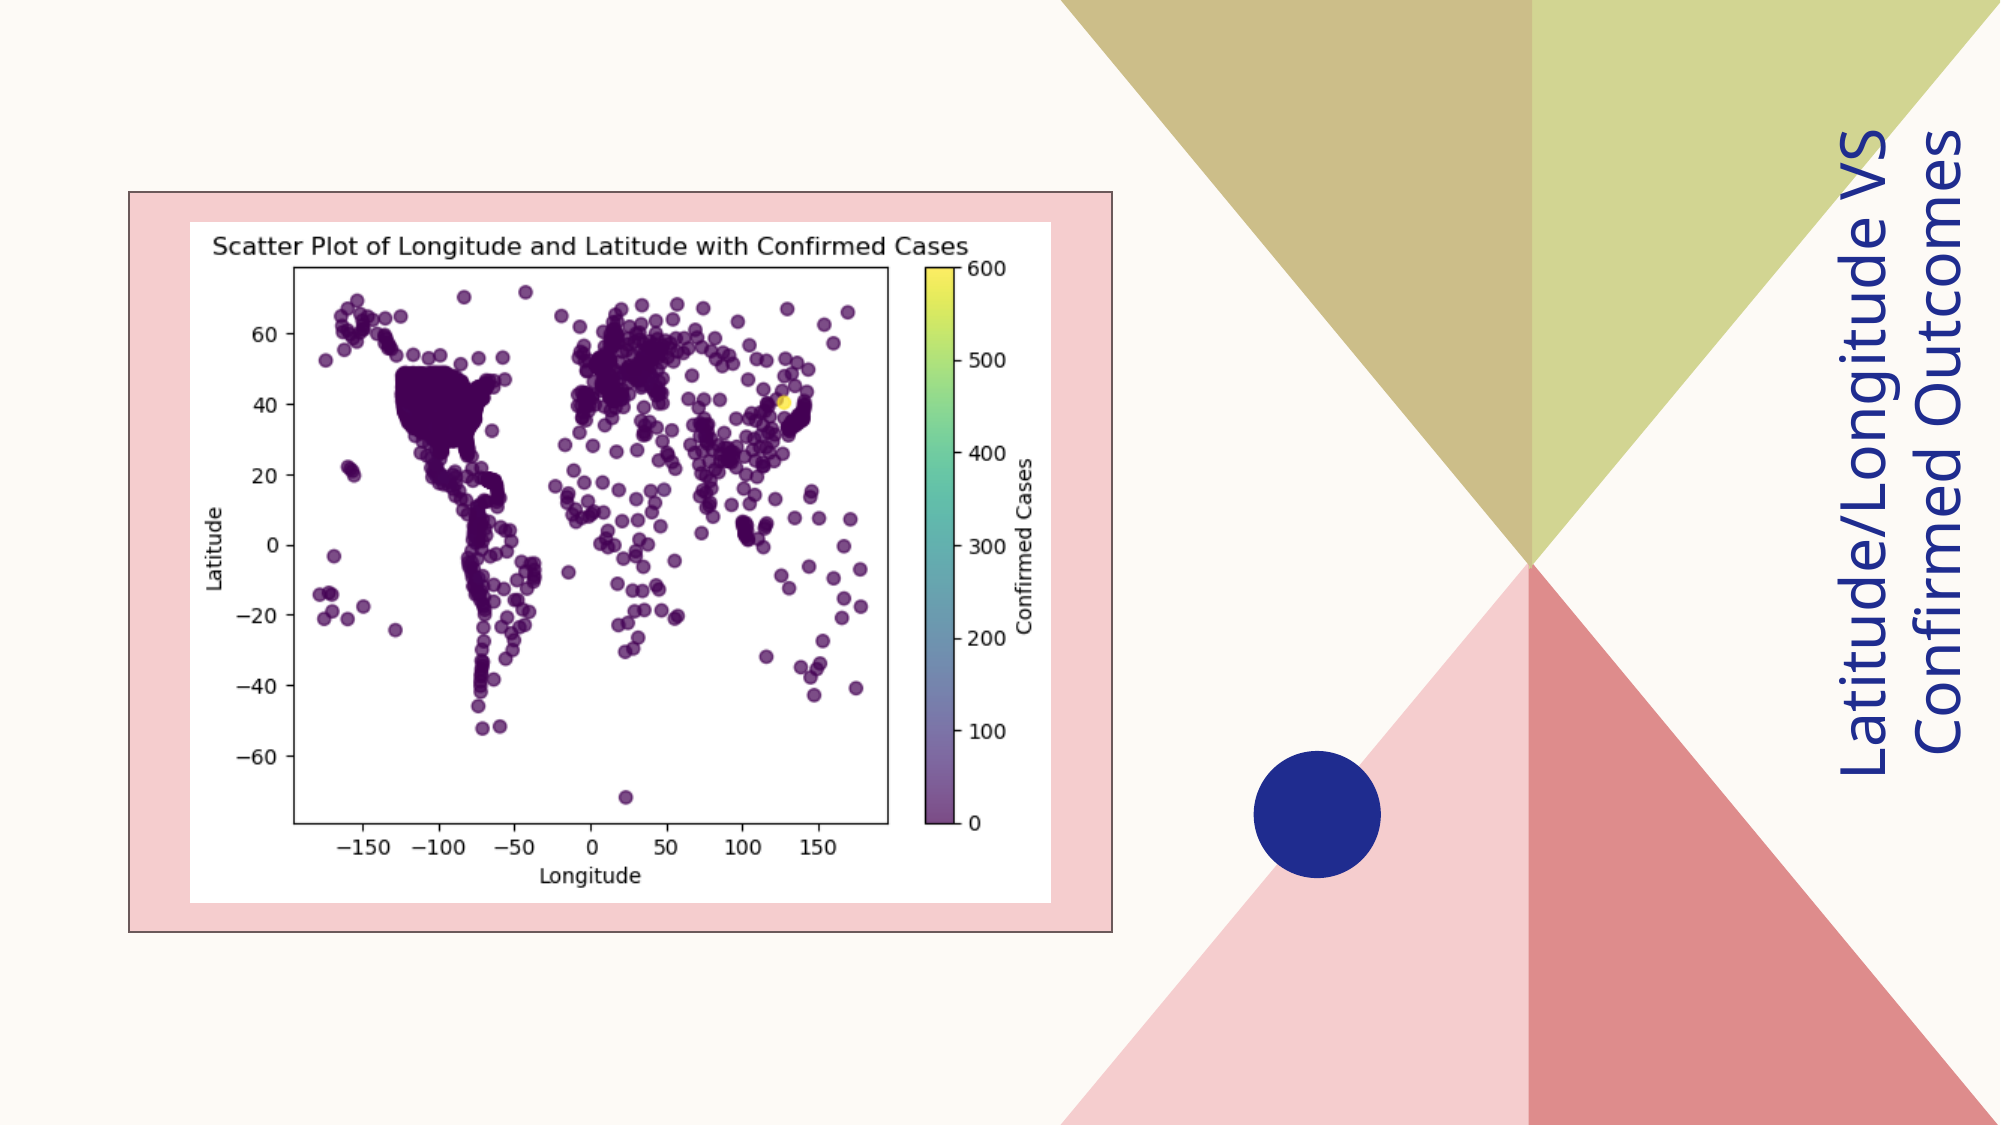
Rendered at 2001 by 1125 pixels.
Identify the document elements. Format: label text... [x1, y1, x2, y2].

picture [190, 222, 1051, 903]
text_box [128, 191, 1113, 933]
text_box Latitude/Longitude VS Confirmed Outcomes [1815, 97, 1981, 1028]
